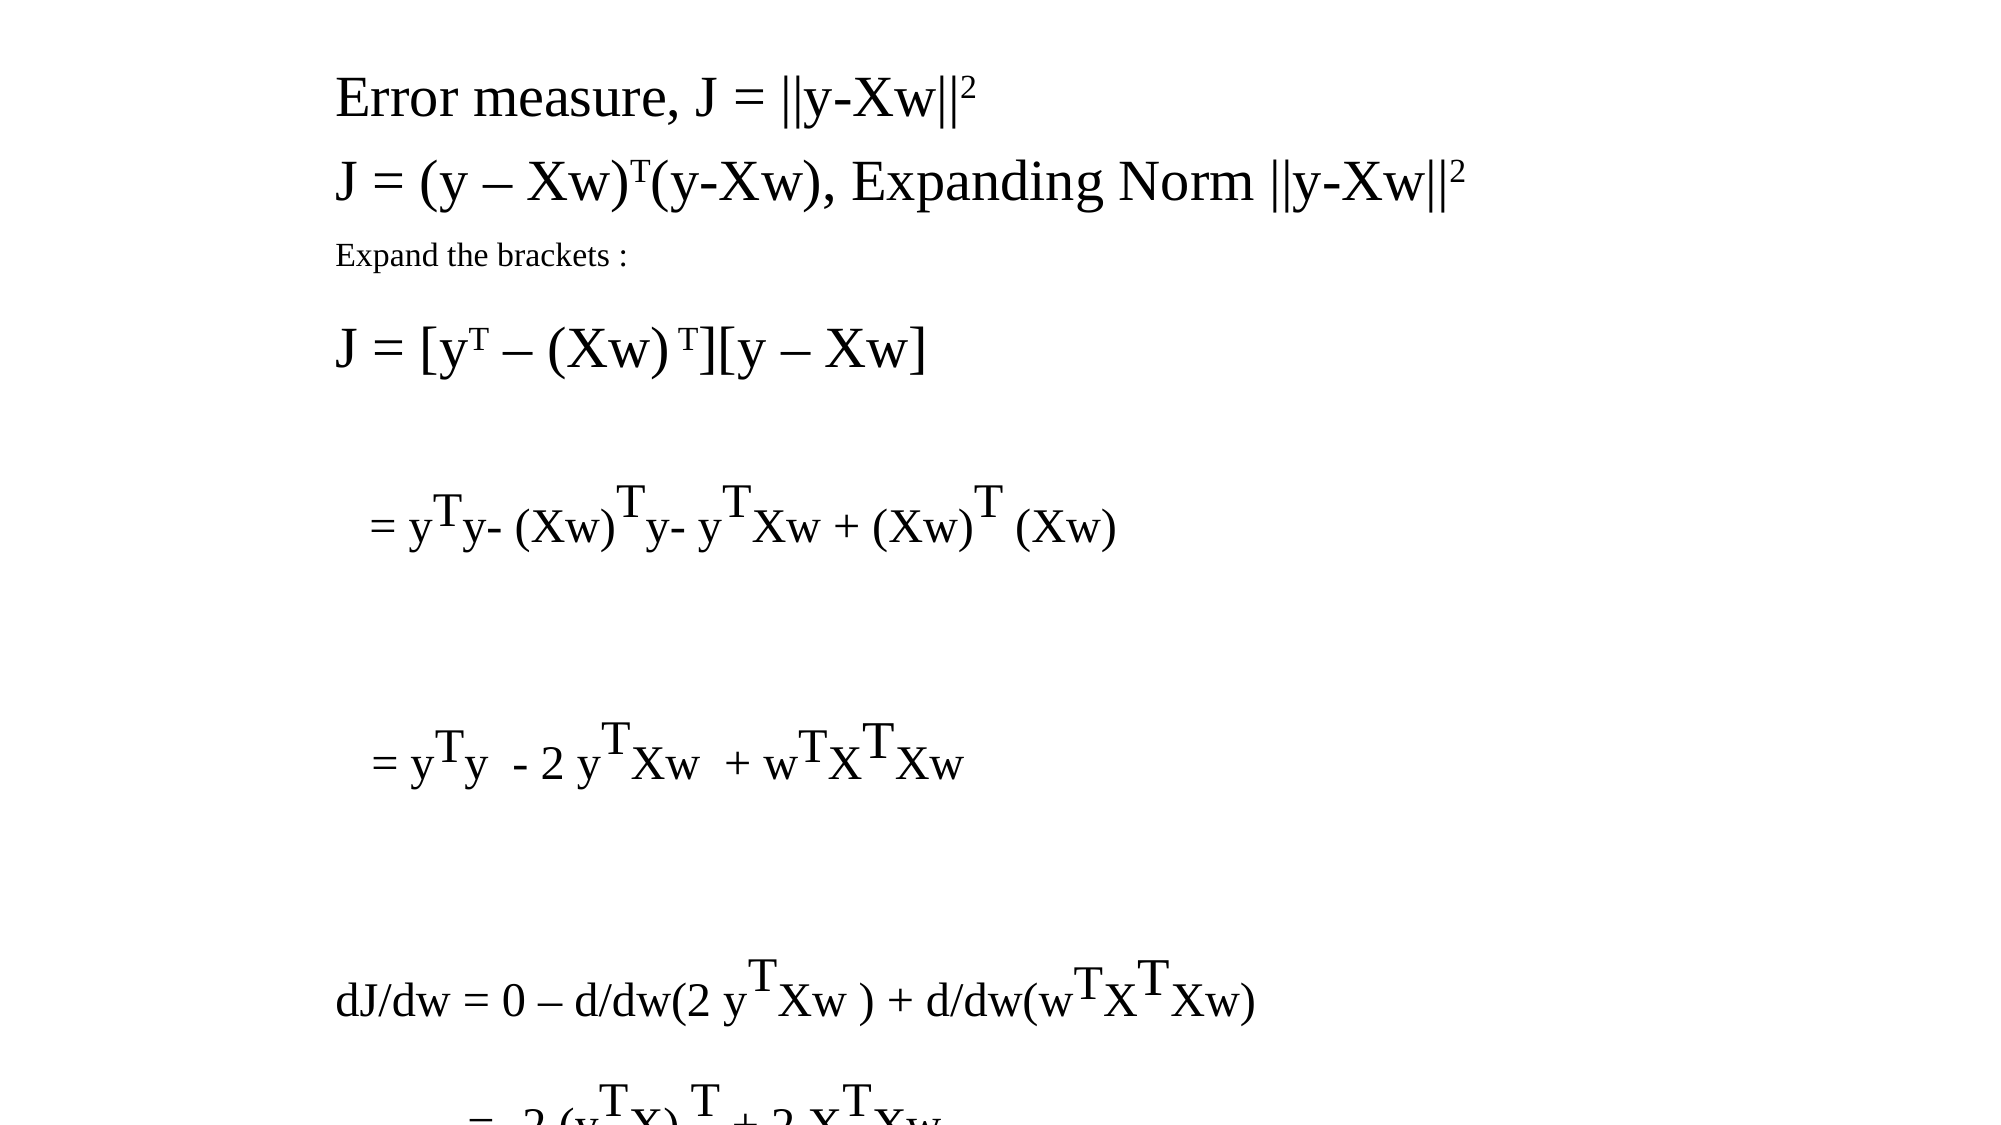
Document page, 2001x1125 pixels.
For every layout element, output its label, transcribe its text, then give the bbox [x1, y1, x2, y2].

list Error measure, J = ||y-Xw||2 J = (y – Xw)T(y-Xw), Expanding Norm ||y-Xw||2 Expand the brackets : J = [yT – (Xw) T][y – Xw] = yTy- (Xw)Ty- yTXw + (Xw)T (Xw) = yTy - 2 yTXw + wTXTXw dJ/dw = 0 – d/dw(2 yTXw ) + d/dw(wTXTXw) = -2 (yTX) T + 2 XTXw [320, 58, 1671, 1079]
